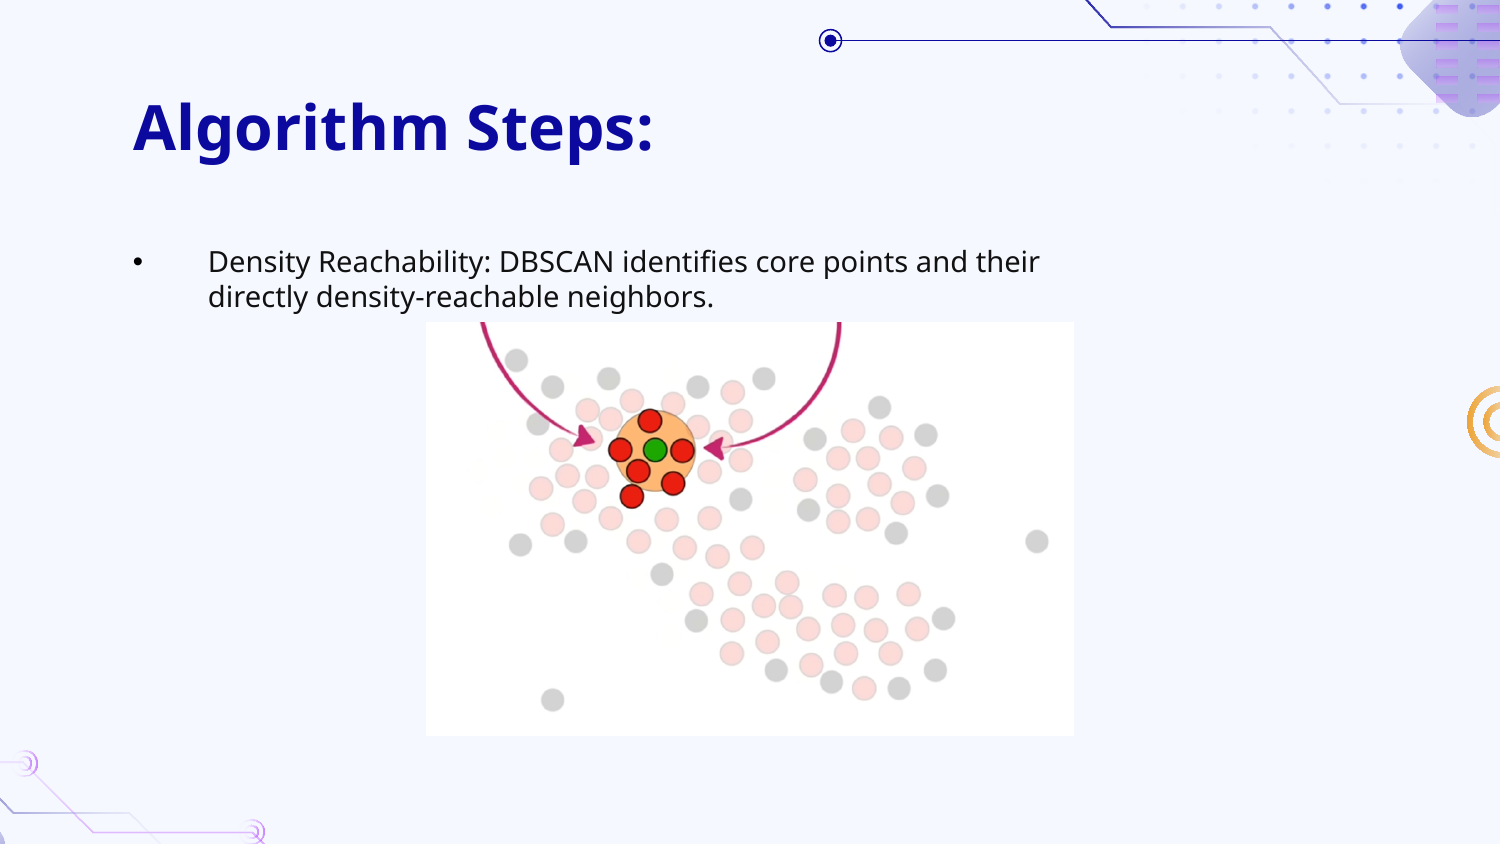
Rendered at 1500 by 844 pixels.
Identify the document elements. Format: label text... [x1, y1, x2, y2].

text_box Density Reachability: DBSCAN identifies core points and their directly density-reachable neighbors. [118, 236, 1063, 322]
picture [1118, 0, 1432, 40]
title Algorithm Steps: [118, 72, 1382, 167]
picture [1118, 41, 1500, 185]
picture [426, 322, 1074, 736]
